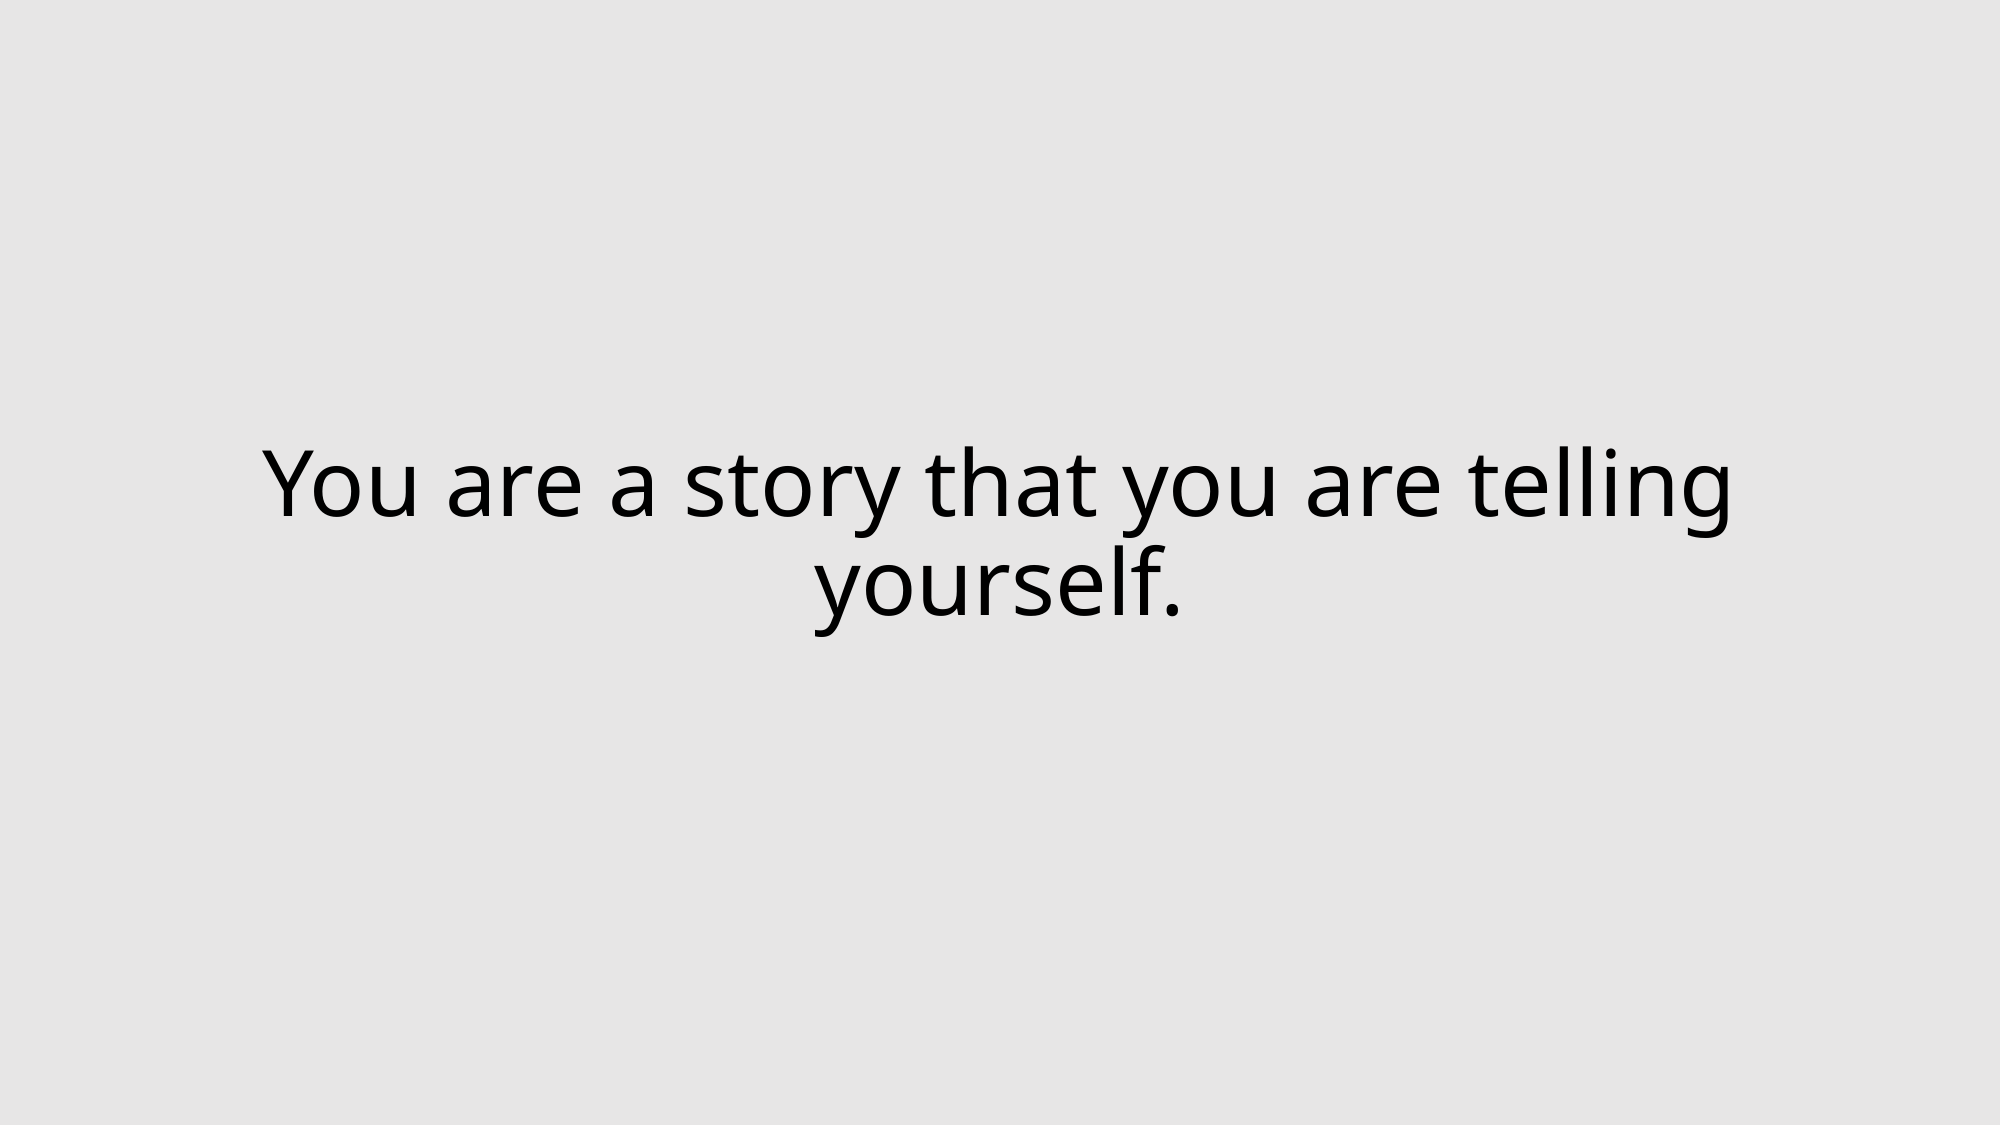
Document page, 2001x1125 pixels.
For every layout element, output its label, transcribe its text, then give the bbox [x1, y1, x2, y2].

list You are a story that you are telling yourself. [137, 59, 1863, 1014]
